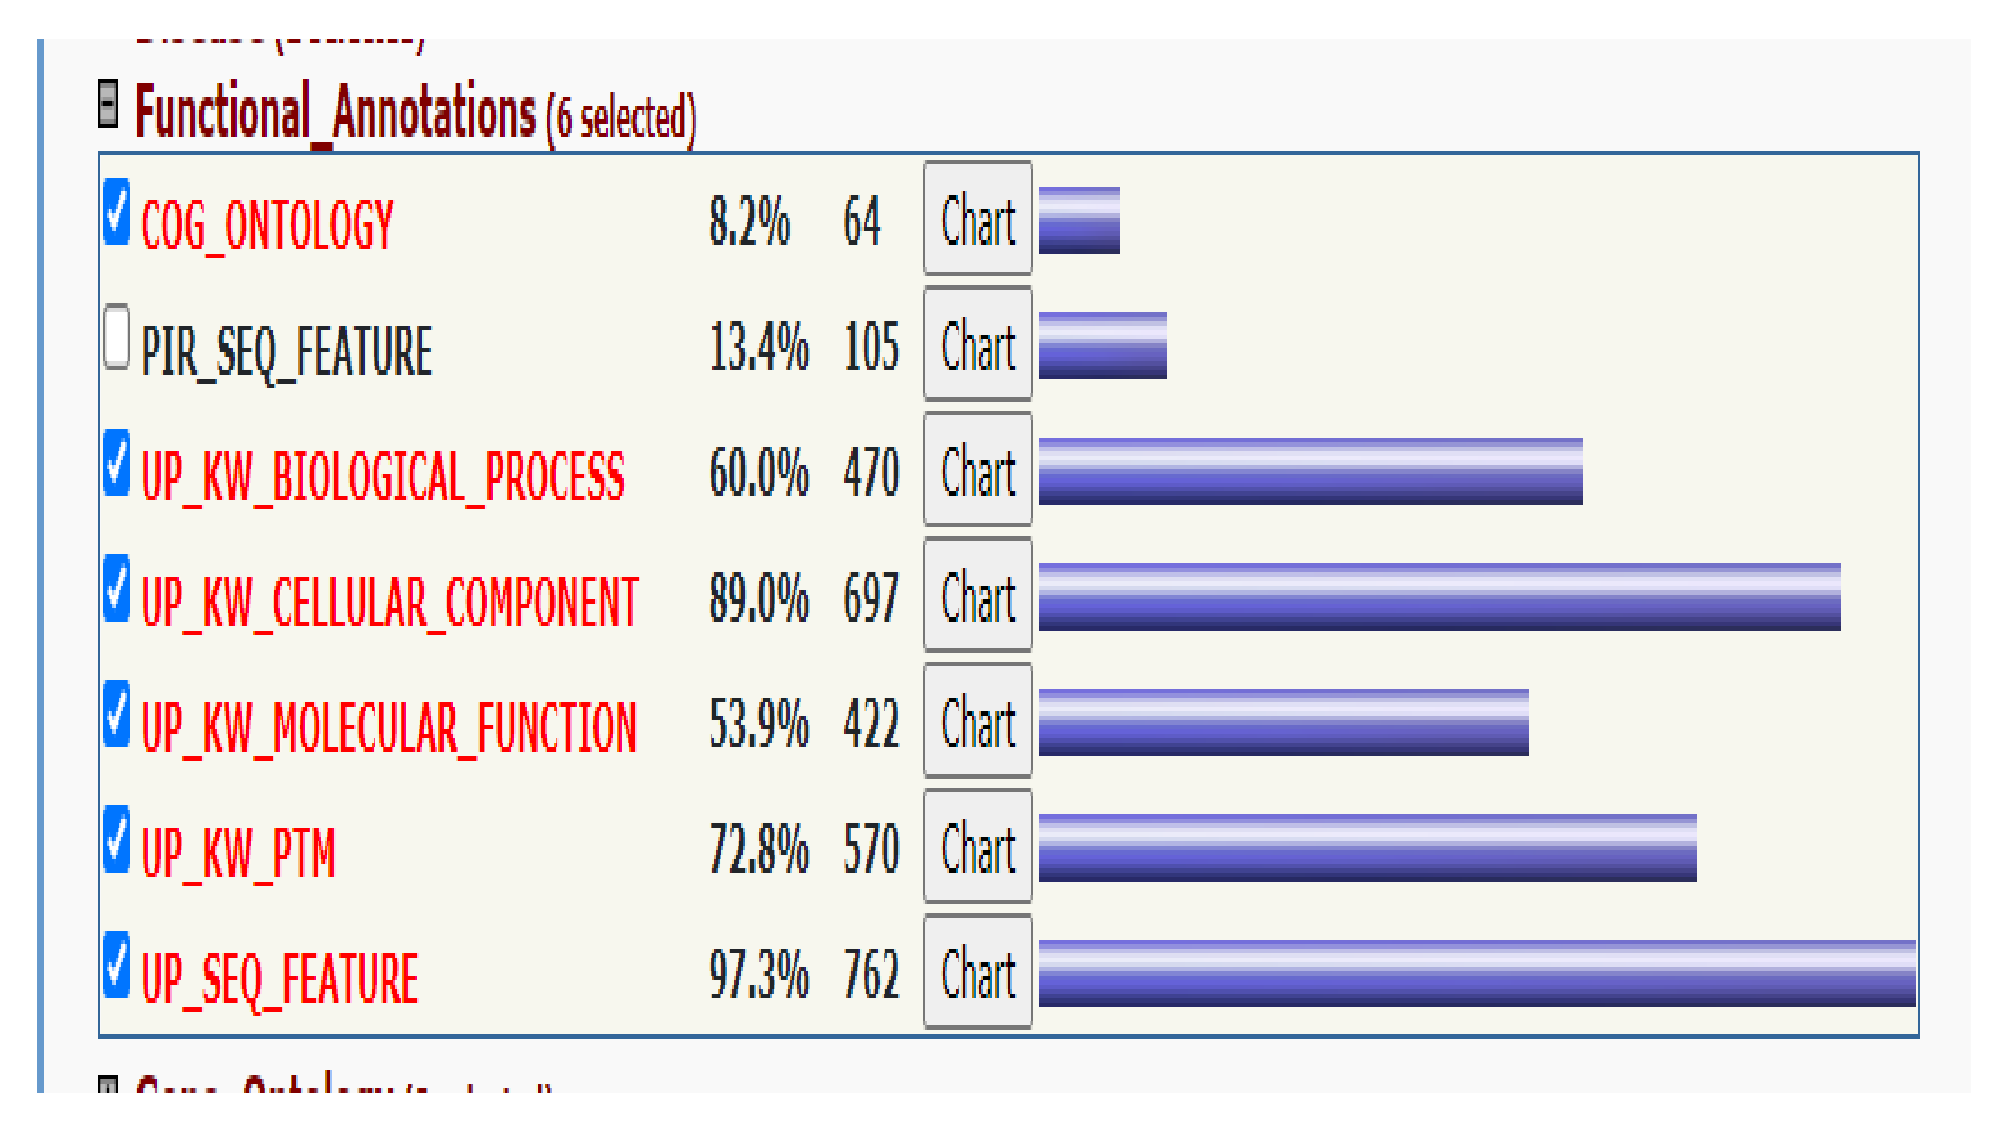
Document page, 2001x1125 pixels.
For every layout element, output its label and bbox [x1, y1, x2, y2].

list [37, 39, 1971, 1093]
